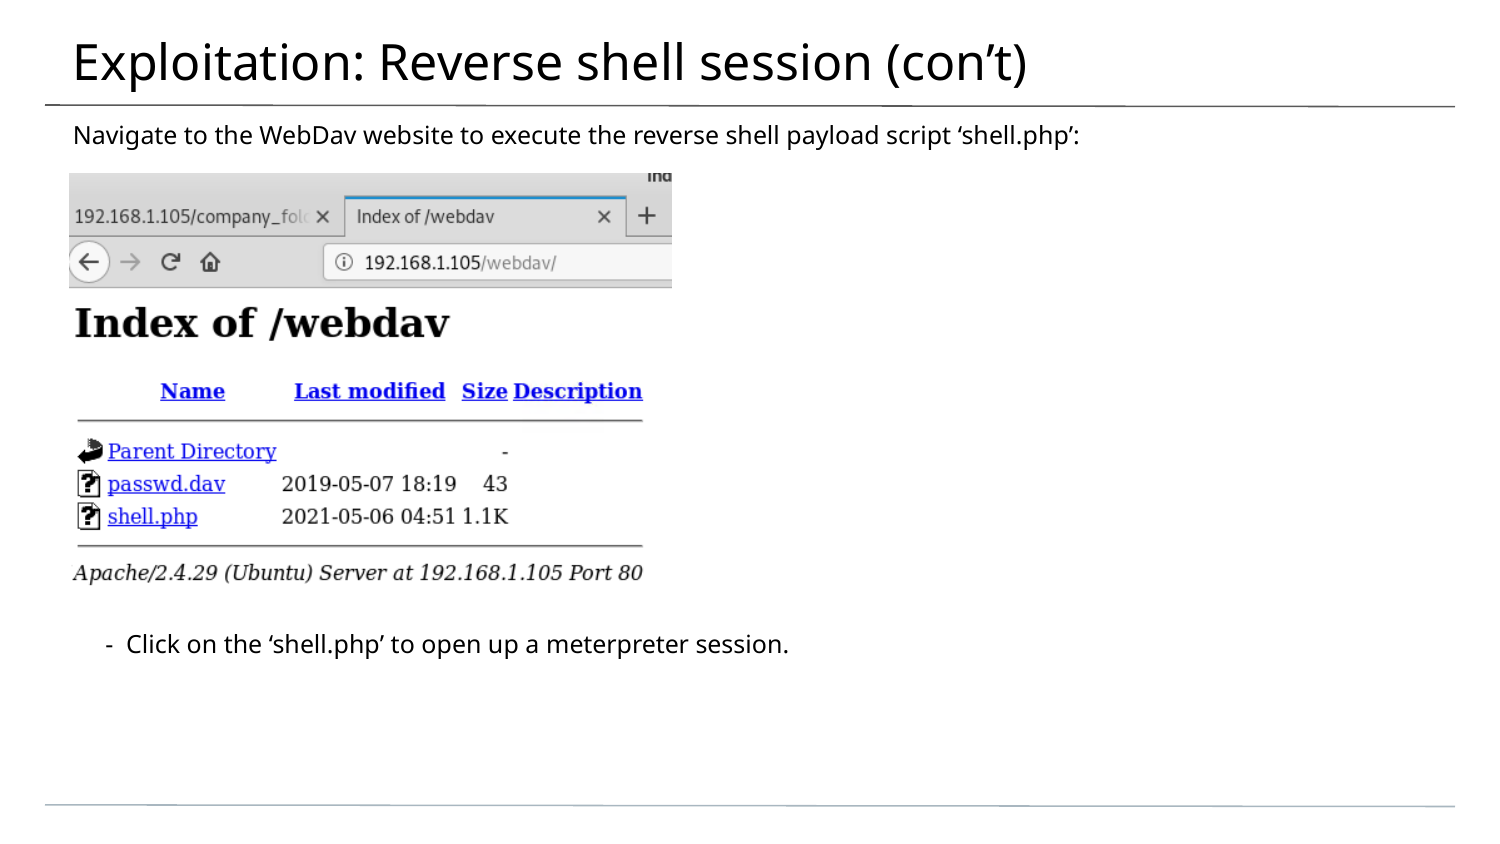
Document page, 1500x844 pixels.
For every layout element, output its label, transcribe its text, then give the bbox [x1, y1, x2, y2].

title Exploitation: Reverse shell session (con’t) Navigate to the WebDav website to execute the reverse shell payload script ‘shell.php’: - Click on the ‘shell.php’ to open up a meterpreter session. [0, 0, 1500, 88]
picture [69, 173, 673, 599]
